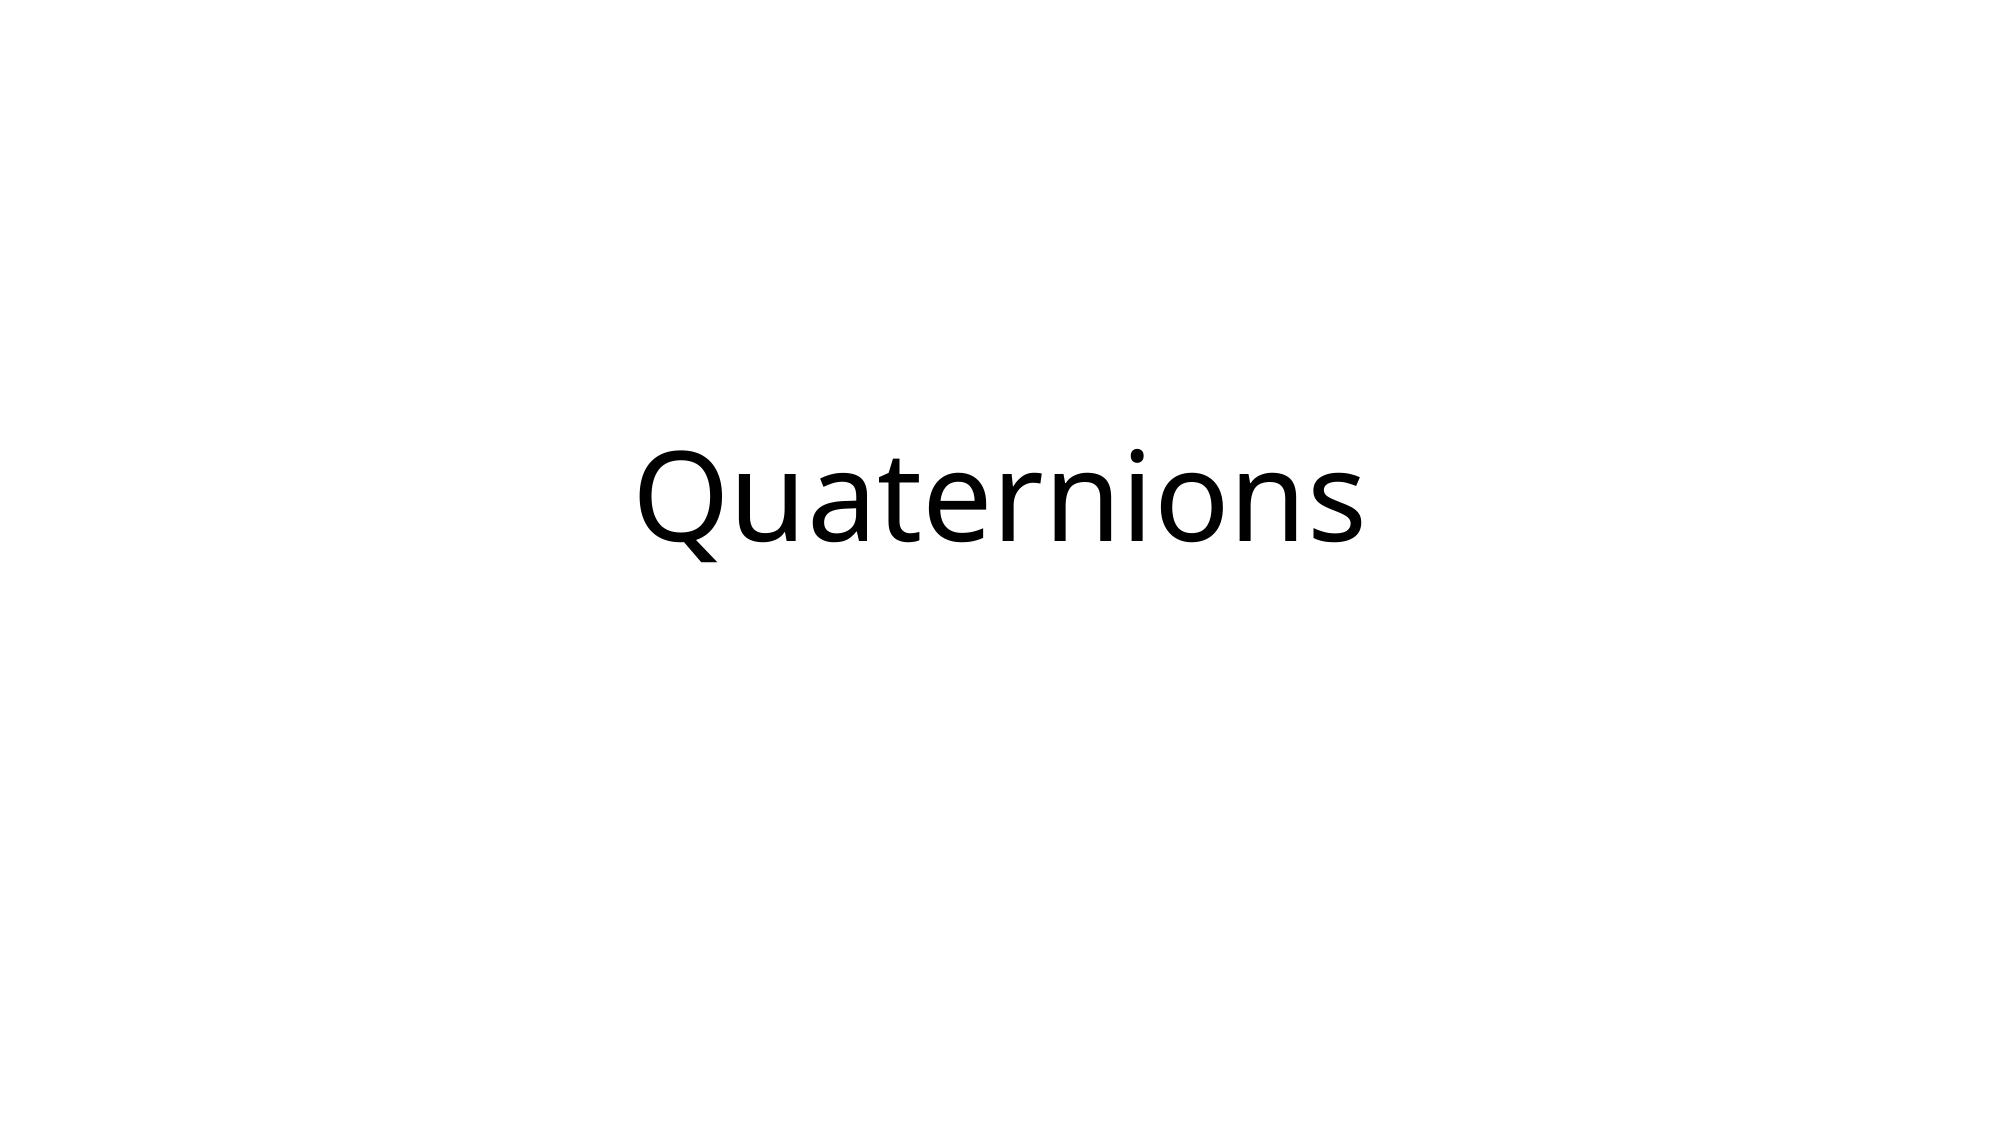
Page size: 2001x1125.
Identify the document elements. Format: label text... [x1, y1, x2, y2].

title Quaternions [249, 184, 1750, 576]
